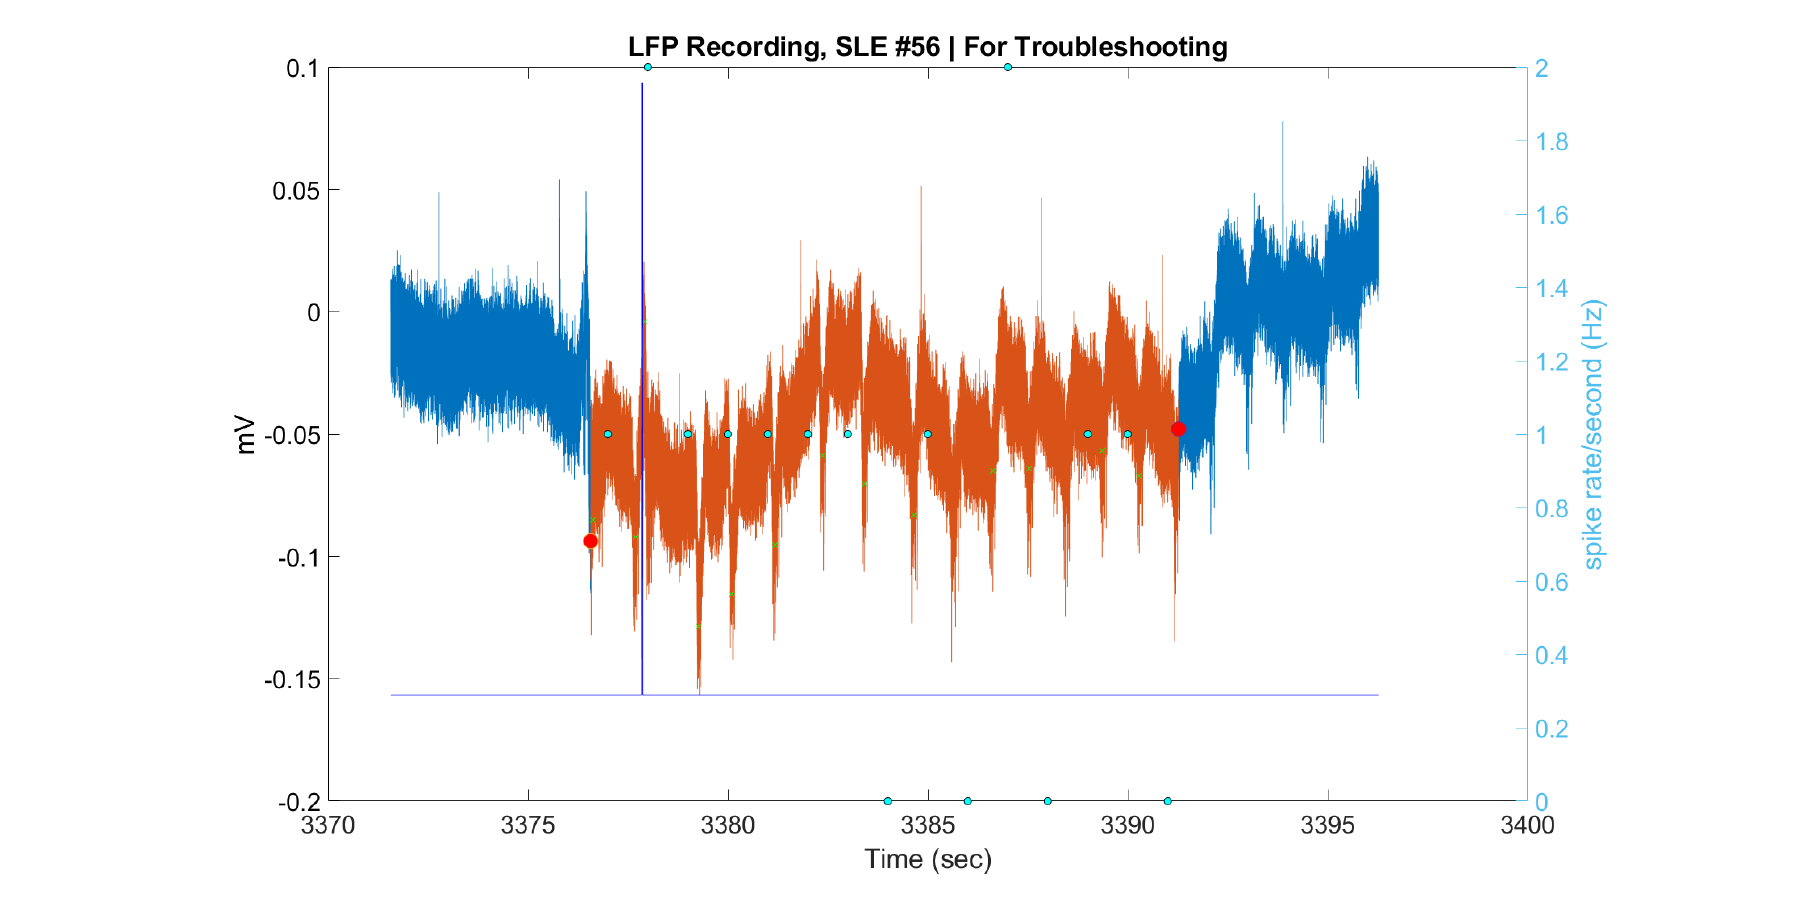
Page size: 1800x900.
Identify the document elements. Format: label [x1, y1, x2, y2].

picture [126, 0, 1674, 900]
